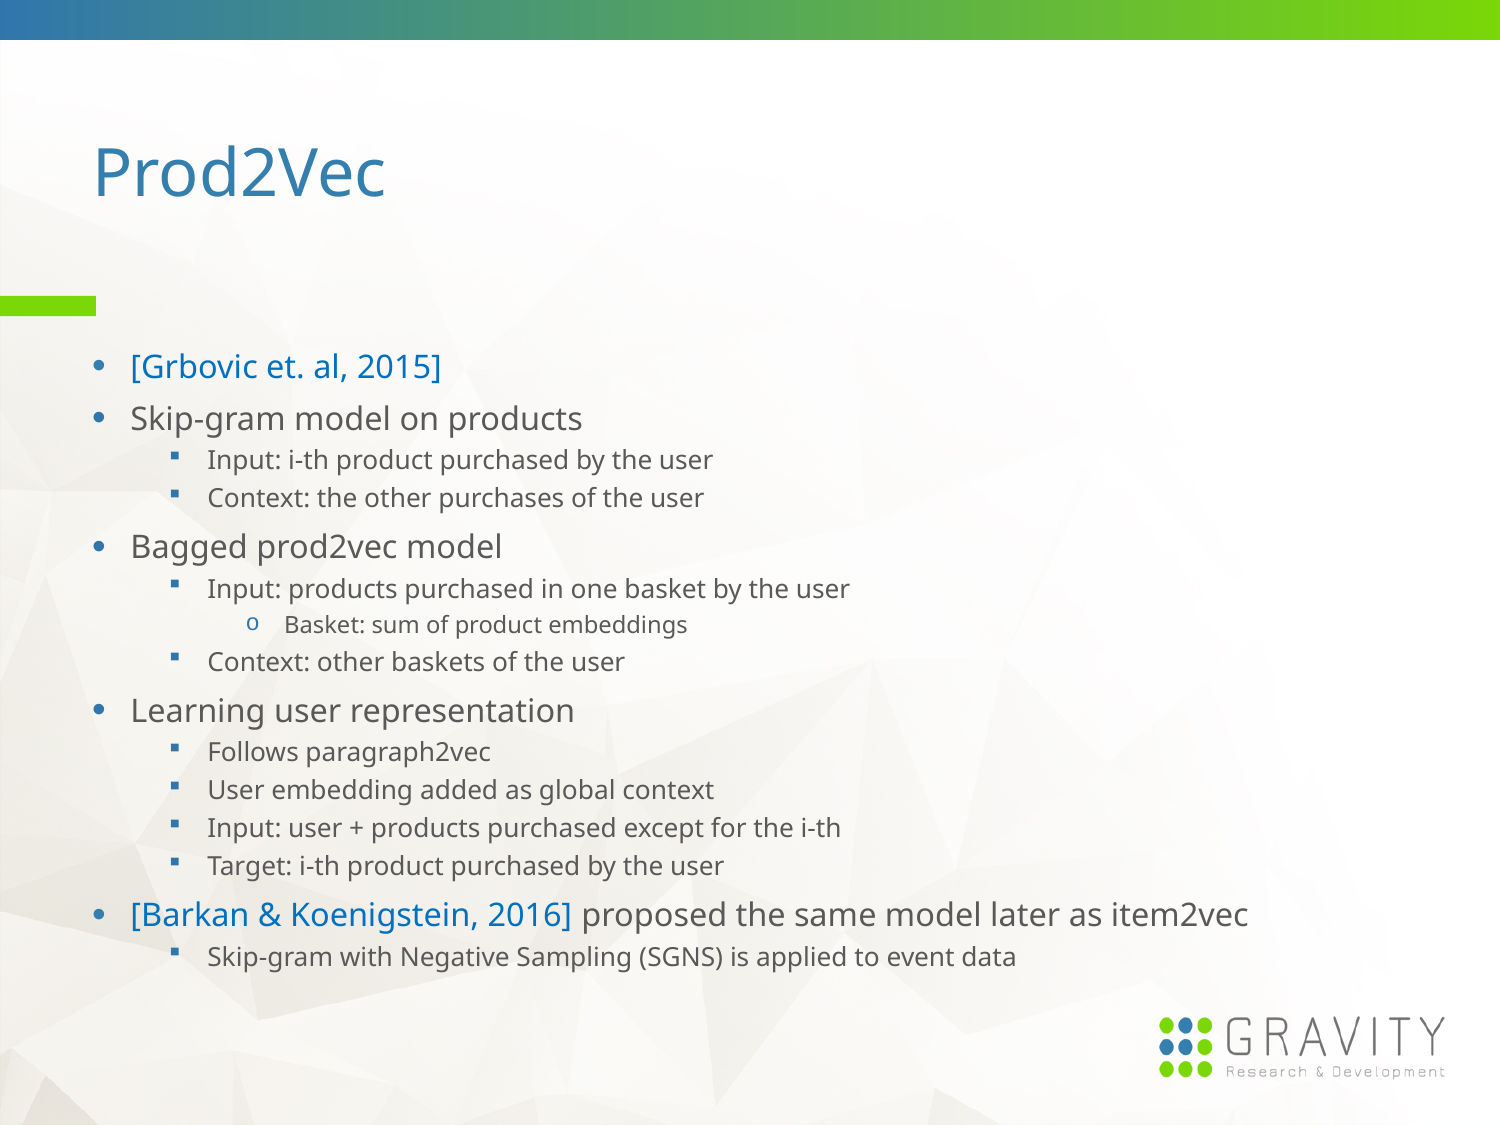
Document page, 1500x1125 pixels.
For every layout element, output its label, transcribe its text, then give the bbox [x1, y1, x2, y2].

picture [0, 40, 1500, 1125]
list [Grbovic et. al, 2015] Skip-gram model on products Input: i-th product purchased by the user Context: the other purchases of the user Bagged prod2vec model Input: products purchased in one basket by the user Basket: sum of product embeddings Context: other baskets of the user Learning user representation Follows paragraph2vec User embedding added as global context Input: user + products purchased except for the i-th Target: i-th product purchased by the user [Barkan & Koenigstein, 2016] proposed the same model later as item2vec Skip-gram with Negative Sampling (SGNS) is applied to event data [76, 337, 1424, 980]
title Prod2Vec [76, 84, 1424, 266]
